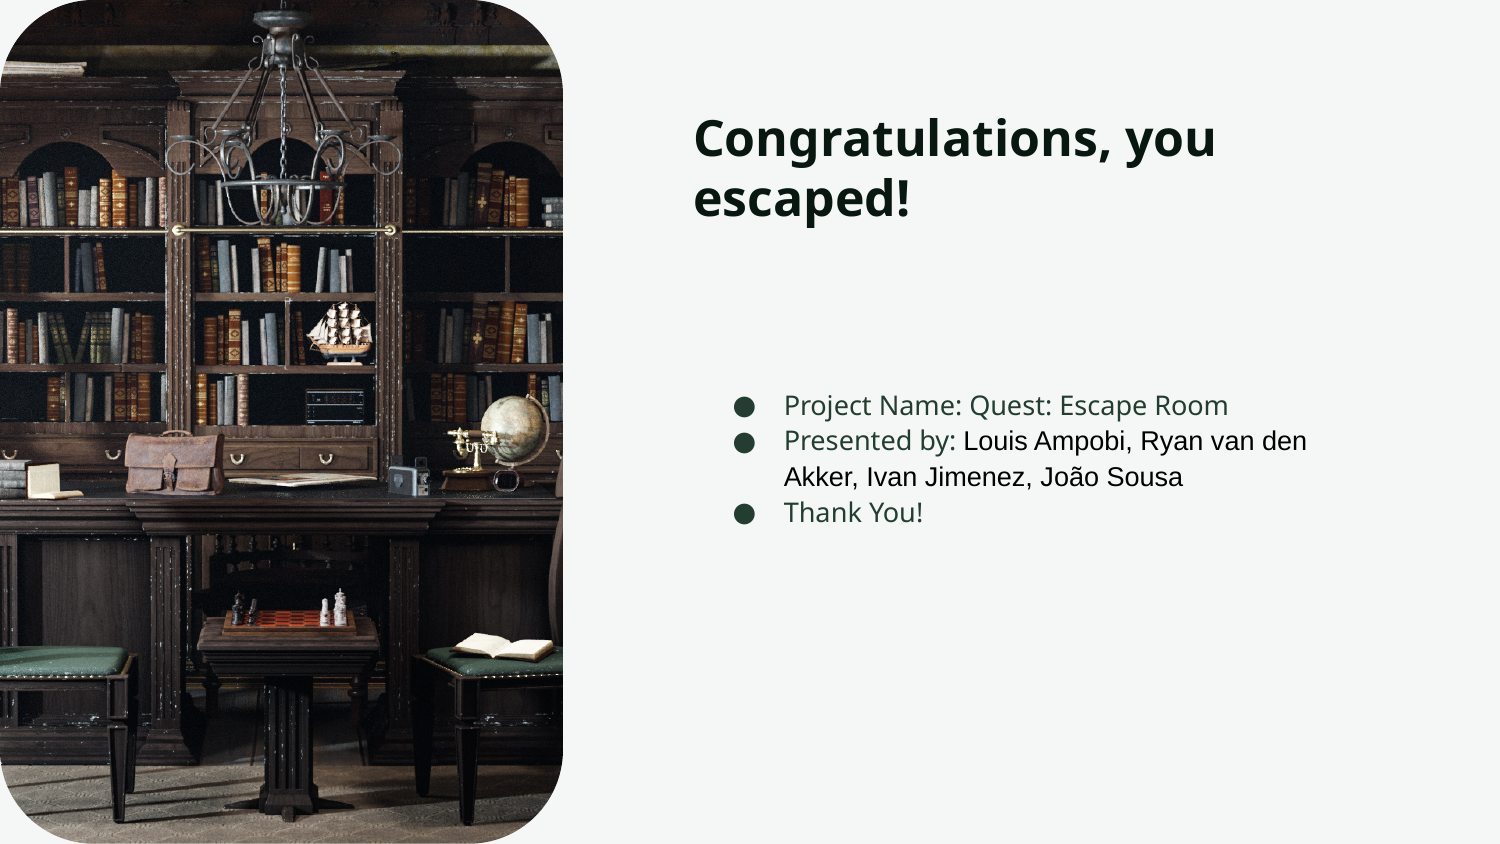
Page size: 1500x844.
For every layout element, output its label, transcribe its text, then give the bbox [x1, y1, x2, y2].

picture [0, 0, 564, 844]
subtitle Project Name: Quest: Escape Room Presented by: Louis Ampobi, Ryan van den Akker, Ivan Jimenez, João Sousa Thank You! [693, 369, 1379, 693]
title Congratulations, you escaped! [678, 106, 1379, 226]
